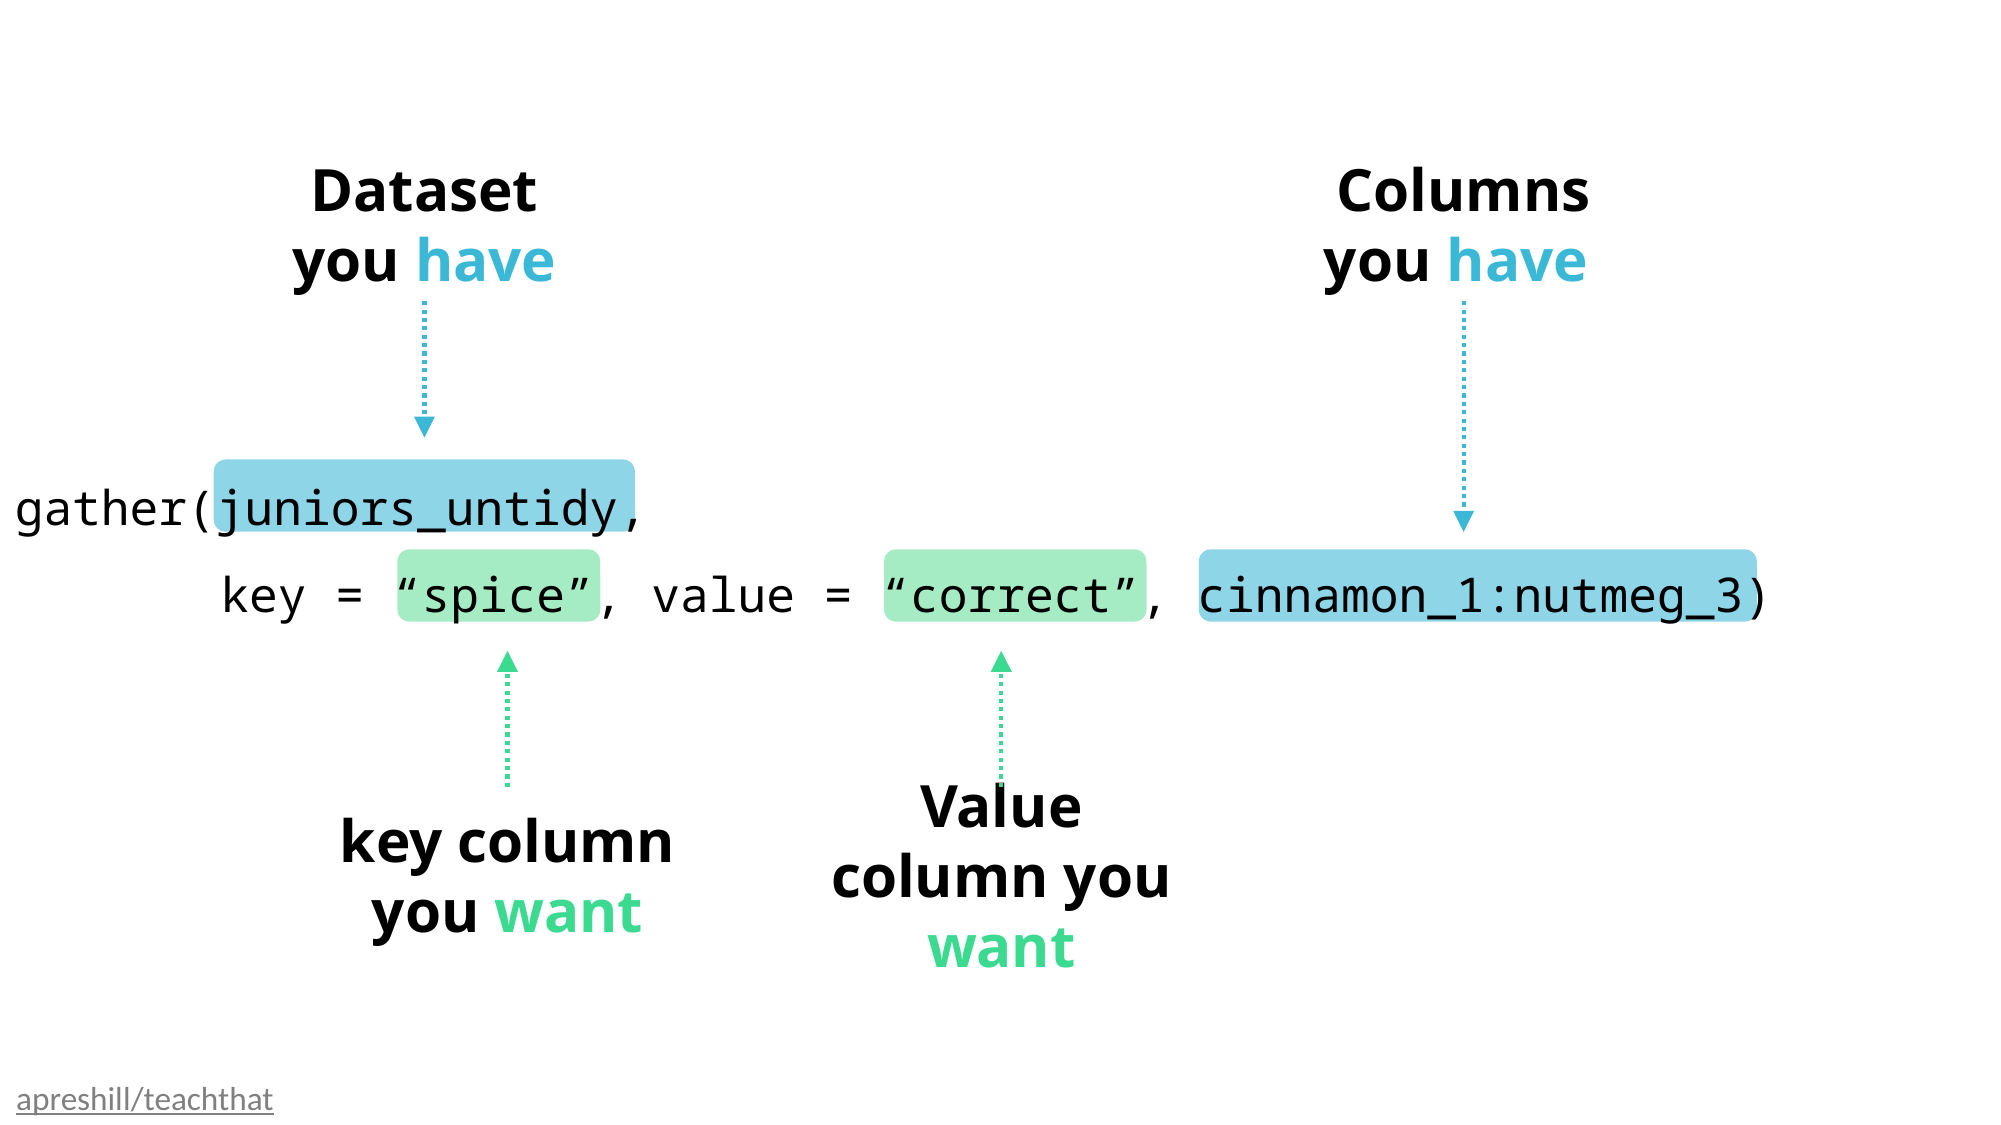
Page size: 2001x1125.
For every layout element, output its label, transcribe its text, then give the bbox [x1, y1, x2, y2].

text_box Columns you have [1200, 143, 1728, 441]
text_box apreshill/teachthat [1, 1069, 289, 1125]
text_box Dataset you have [269, 143, 580, 402]
text_box key column you want [315, 704, 701, 943]
text_box gather(juniors_untidy, key = “spice”, value = “correct”, cinnamon_1:nutmeg_3) [0, 441, 2000, 629]
text_box Value column you want [800, 704, 1203, 943]
